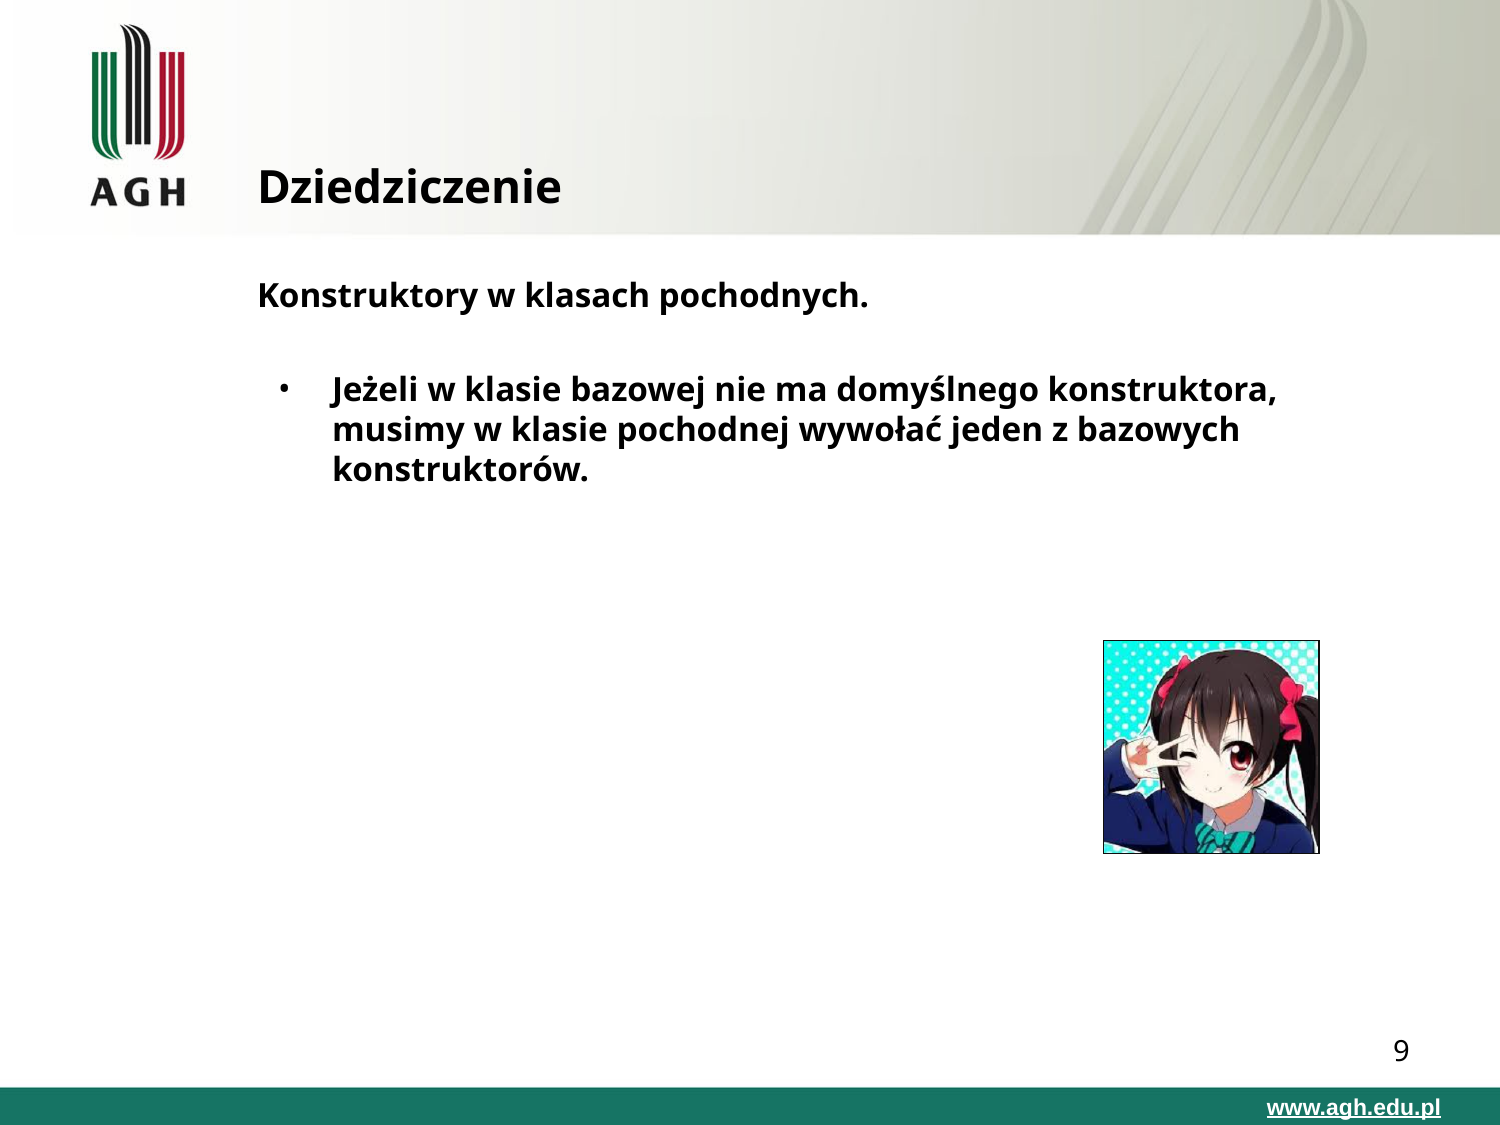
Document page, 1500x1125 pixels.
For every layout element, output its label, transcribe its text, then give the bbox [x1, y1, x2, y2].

list Konstruktory w klasach pochodnych. Jeżeli w klasie bazowej nie ma domyślnego konstruktora, musimy w klasie pochodnej wywołać jeden z bazowych konstruktorów. [242, 267, 1425, 1005]
text_box www.agh.edu.pl [1251, 1084, 1500, 1125]
title Dziedziczenie [242, 137, 1425, 233]
slide_number ‹#› [1074, 1024, 1425, 1103]
picture [0, 0, 1500, 1125]
